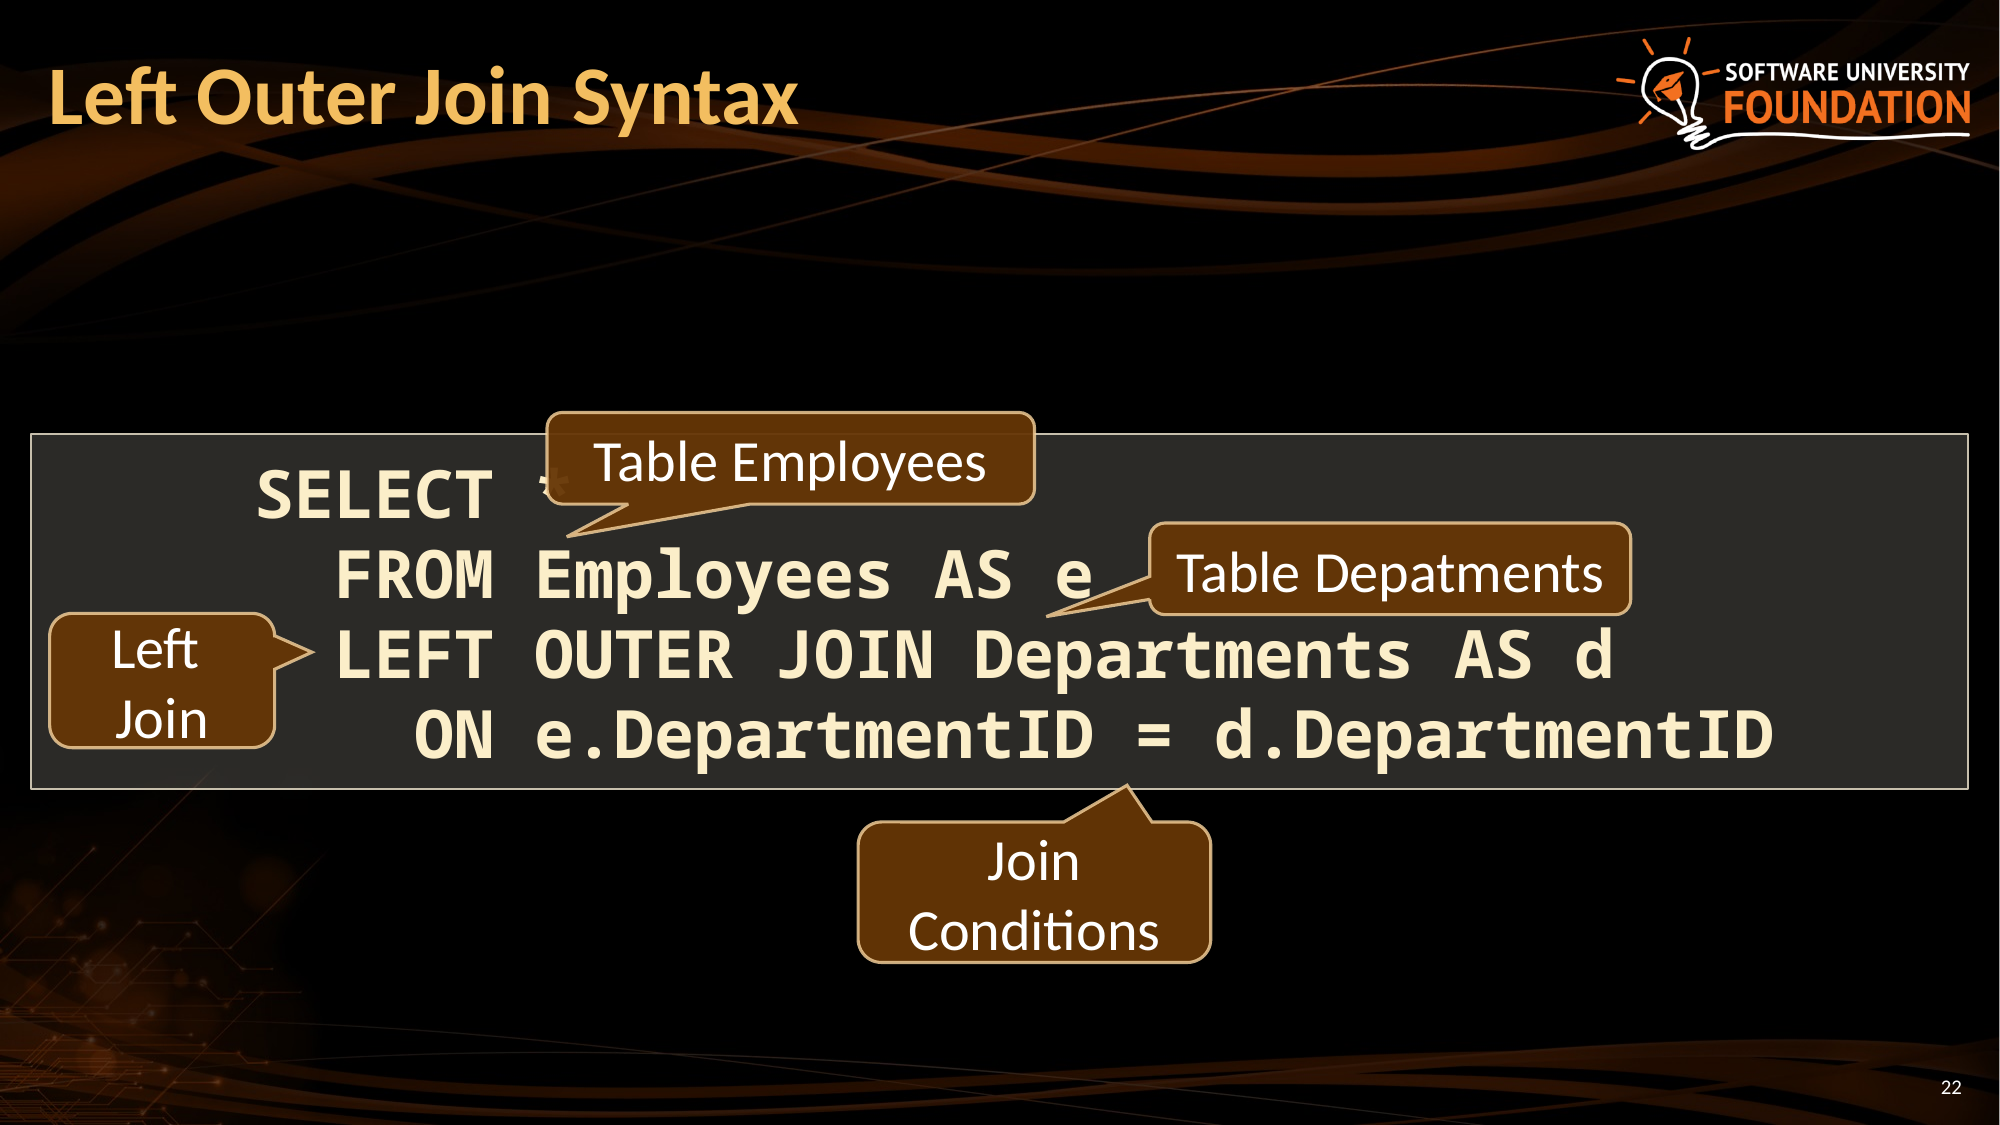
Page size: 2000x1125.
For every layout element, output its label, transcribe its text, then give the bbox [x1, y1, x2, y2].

text_box Join Conditions [857, 783, 1212, 964]
text_box Table Depatments [1045, 521, 1632, 618]
text_box Left Join [48, 612, 315, 749]
text_box Table Employees [545, 411, 1036, 538]
text_box SELECT * FROM Employees AS e LEFT OUTER JOIN Departments AS d ON e.DepartmentID = d.DepartmentID [30, 433, 1968, 790]
title Left Outer Join Syntax [30, 6, 1602, 189]
picture [0, 0, 2000, 1125]
slide_number 22 [1897, 1070, 1968, 1103]
